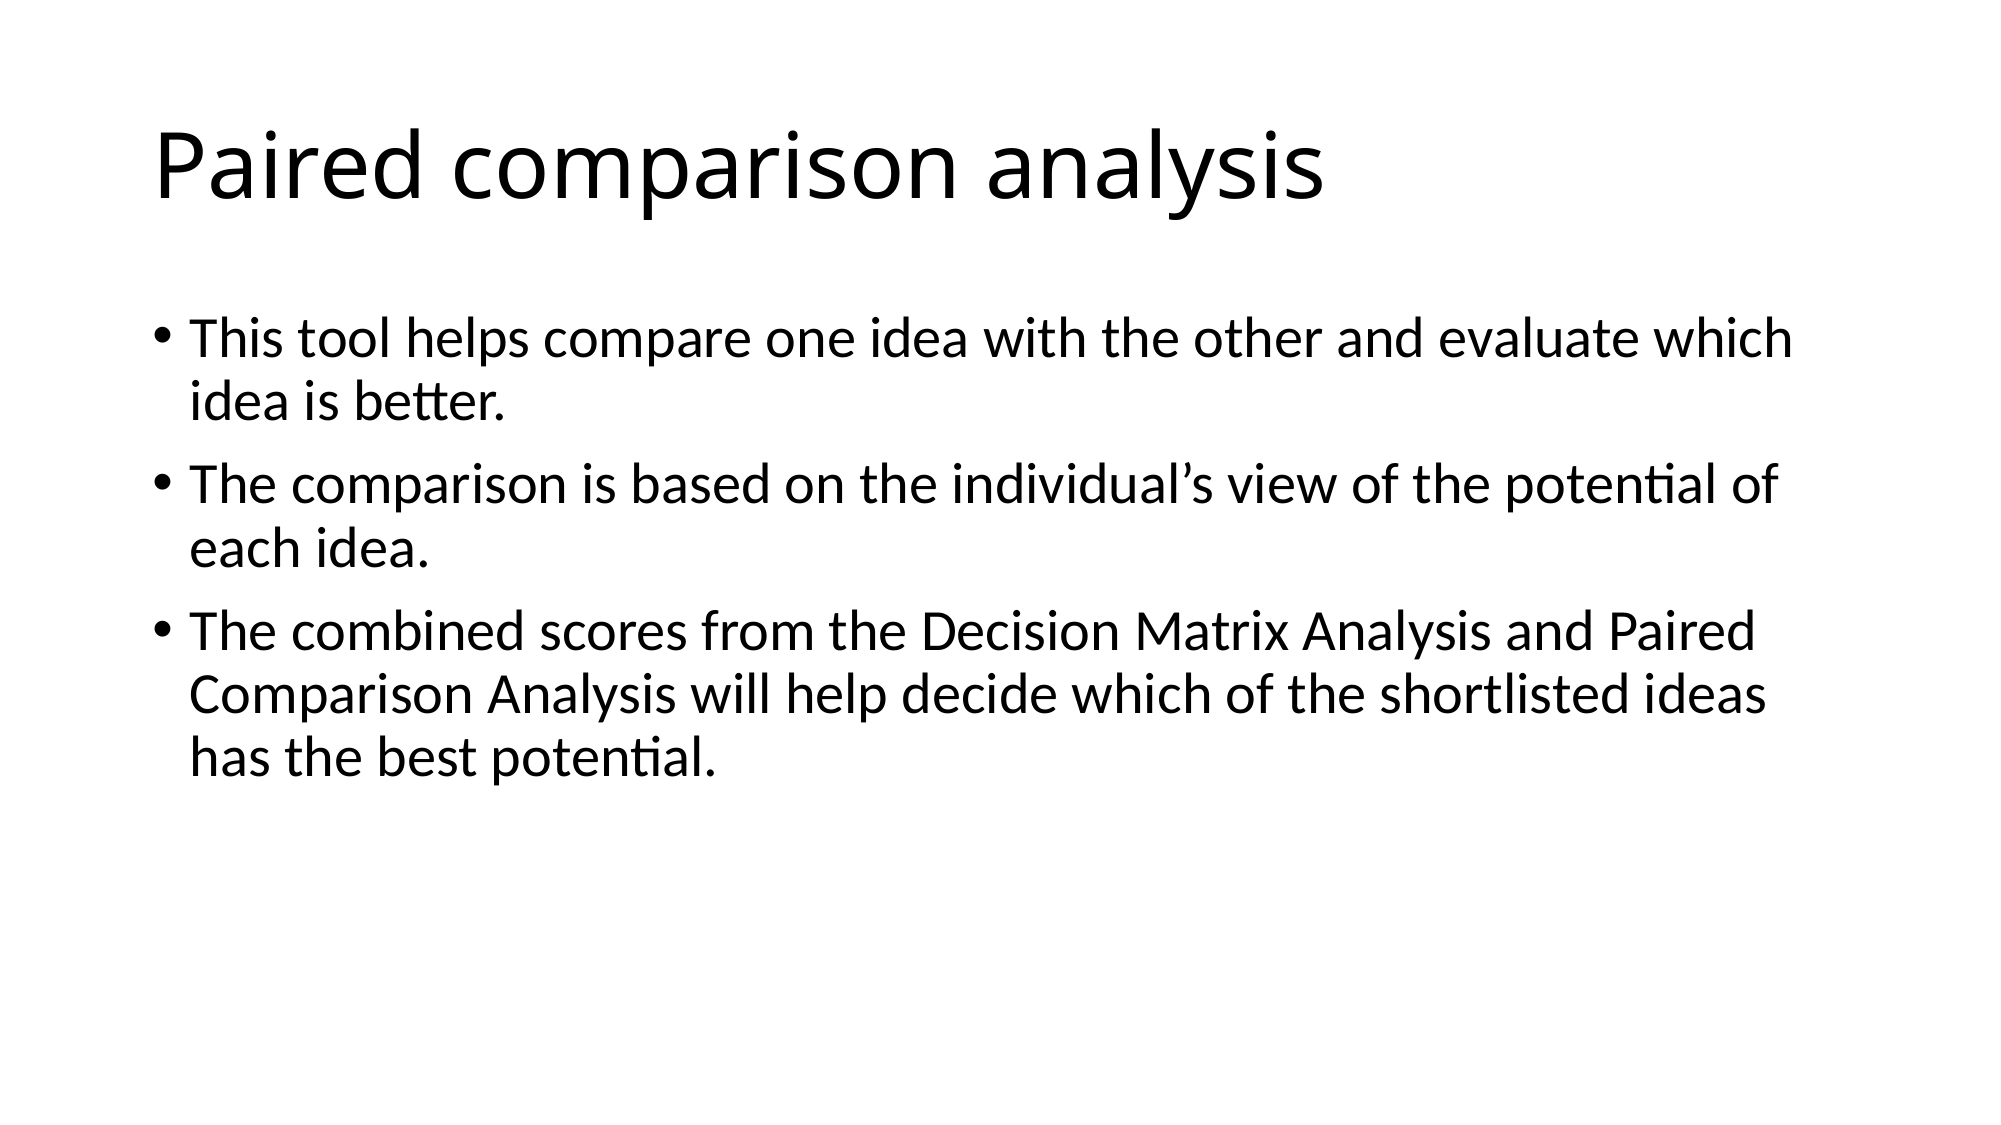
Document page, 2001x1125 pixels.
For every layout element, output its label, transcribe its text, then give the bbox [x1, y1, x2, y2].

title Paired comparison analysis [137, 59, 1863, 278]
list This tool helps compare one idea with the other and evaluate which idea is better. The comparison is based on the individual’s view of the potential of each idea. The combined scores from the Decision Matrix Analysis and Paired Comparison Analysis will help decide which of the shortlisted ideas has the best potential. [137, 299, 1863, 1014]
